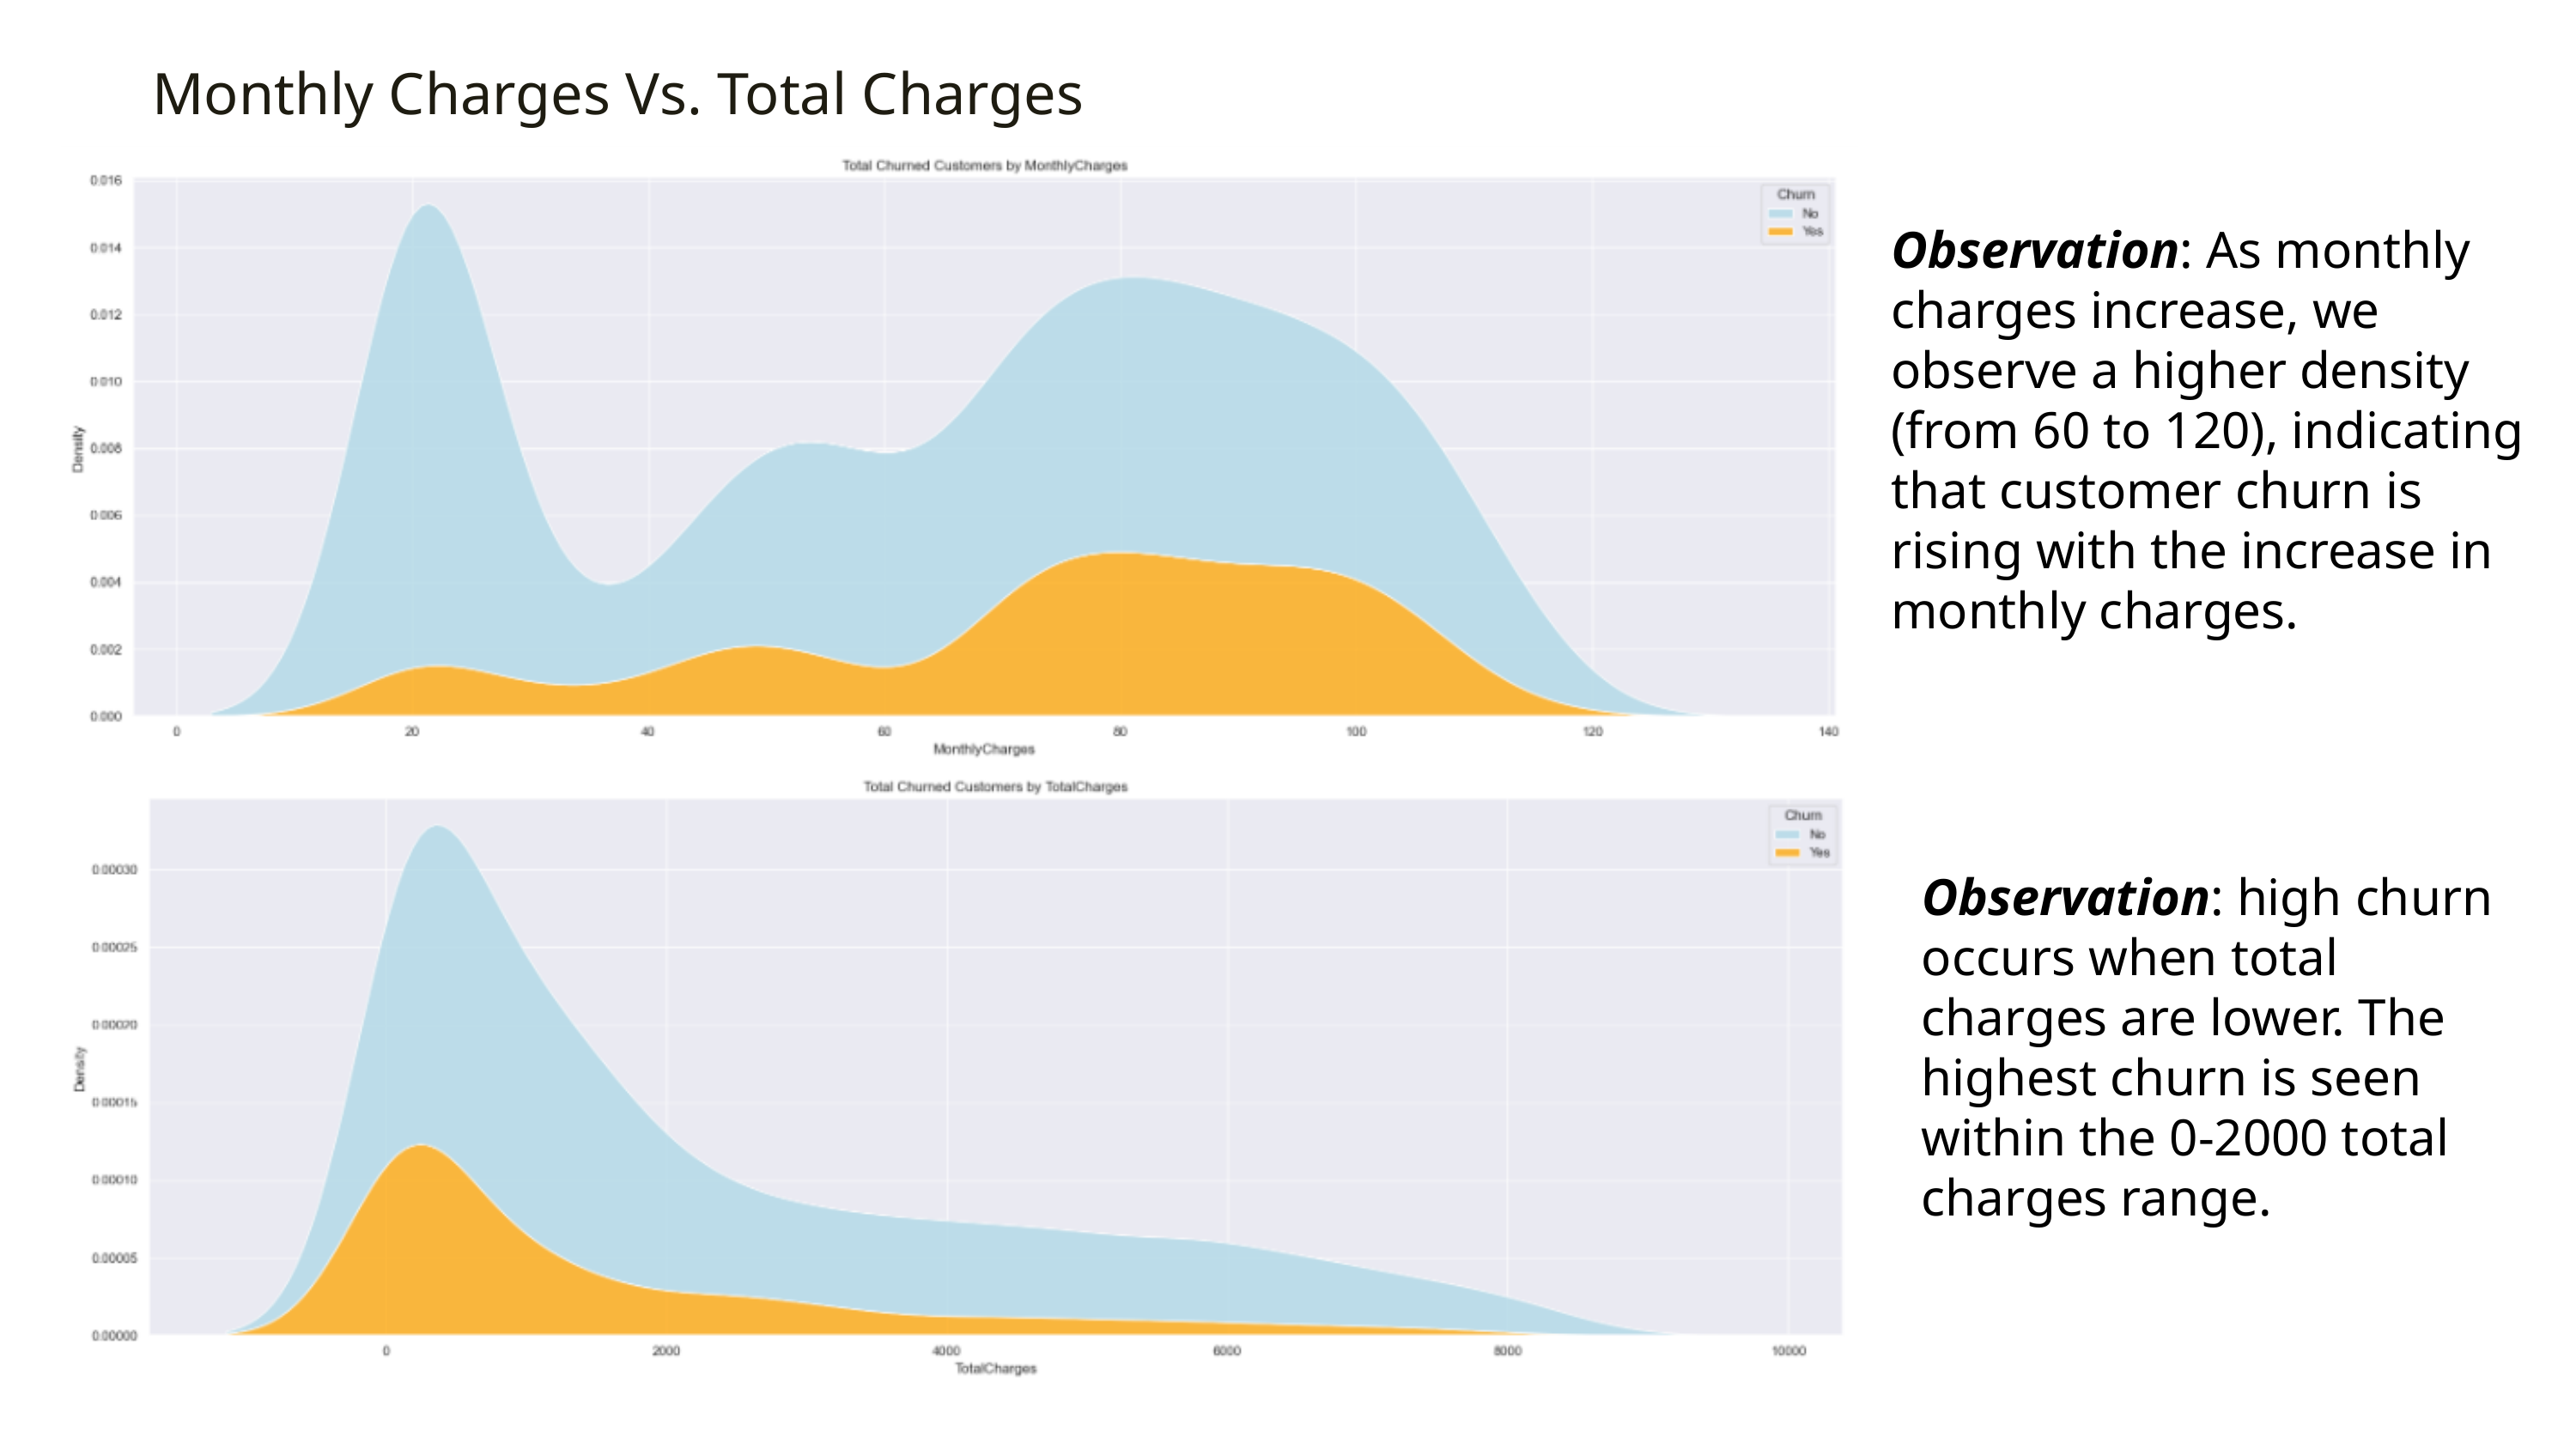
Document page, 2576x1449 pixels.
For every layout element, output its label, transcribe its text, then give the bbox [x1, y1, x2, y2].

text_box Observation: As monthly charges increase, we observe a higher density (from 60 to 120), indicating that customer churn is rising with the increase in monthly charges. [1878, 211, 2538, 646]
picture [61, 145, 1862, 1385]
text_box Observation: high churn occurs when total charges are lower. The highest churn is seen within the 0-2000 total charges range. [1909, 859, 2543, 1233]
text_box Monthly Charges Vs. Total Charges [139, 51, 1288, 133]
